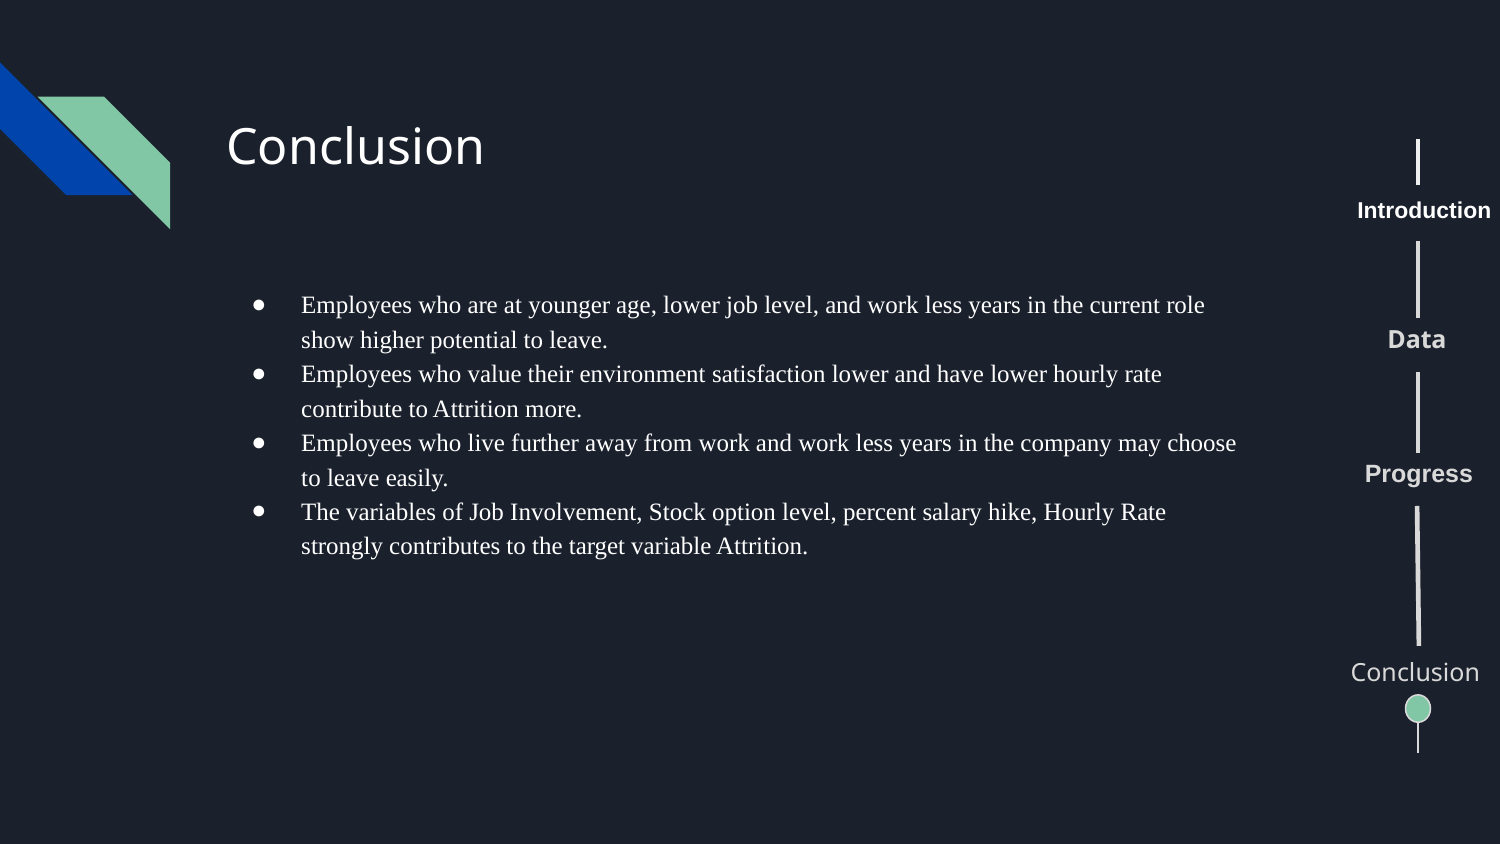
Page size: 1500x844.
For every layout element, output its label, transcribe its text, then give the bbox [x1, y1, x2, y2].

text_box Data [1372, 309, 1479, 374]
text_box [1416, 505, 1420, 646]
title Conclusion [211, 99, 1367, 250]
text_box Introduction [1294, 176, 1500, 245]
text_box Employees who are at younger age, lower job level, and work less years in the current role show higher potential to leave. Employees who value their environment satisfaction lower and have lower hourly rate contribute to Attrition more. Employees who live further away from work and work less years in the company may choose to leave easily. The variables of Job Involvement, Stock option level, percent salary hike, Hourly Rate strongly contributes to the target variable Attrition. [211, 269, 1260, 685]
text_box [1405, 694, 1431, 721]
text_box Conclusion [1335, 641, 1500, 723]
text_box Progress [1320, 438, 1500, 540]
